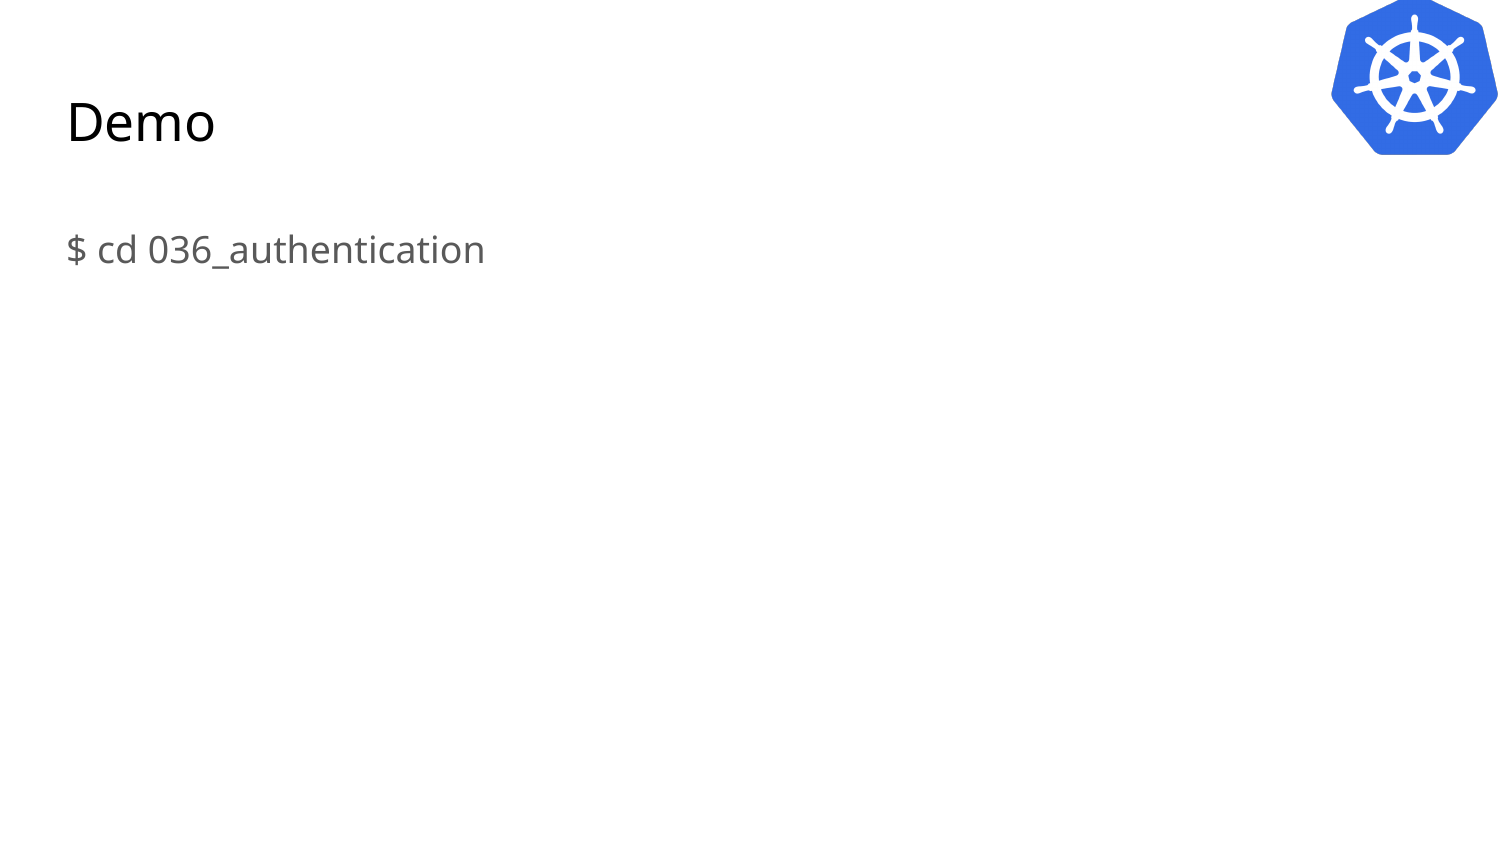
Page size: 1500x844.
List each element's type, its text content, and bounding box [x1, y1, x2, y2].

title Demo [51, 72, 1449, 167]
picture [1329, 0, 1500, 157]
list $ cd 036_authentication [51, 189, 1449, 750]
